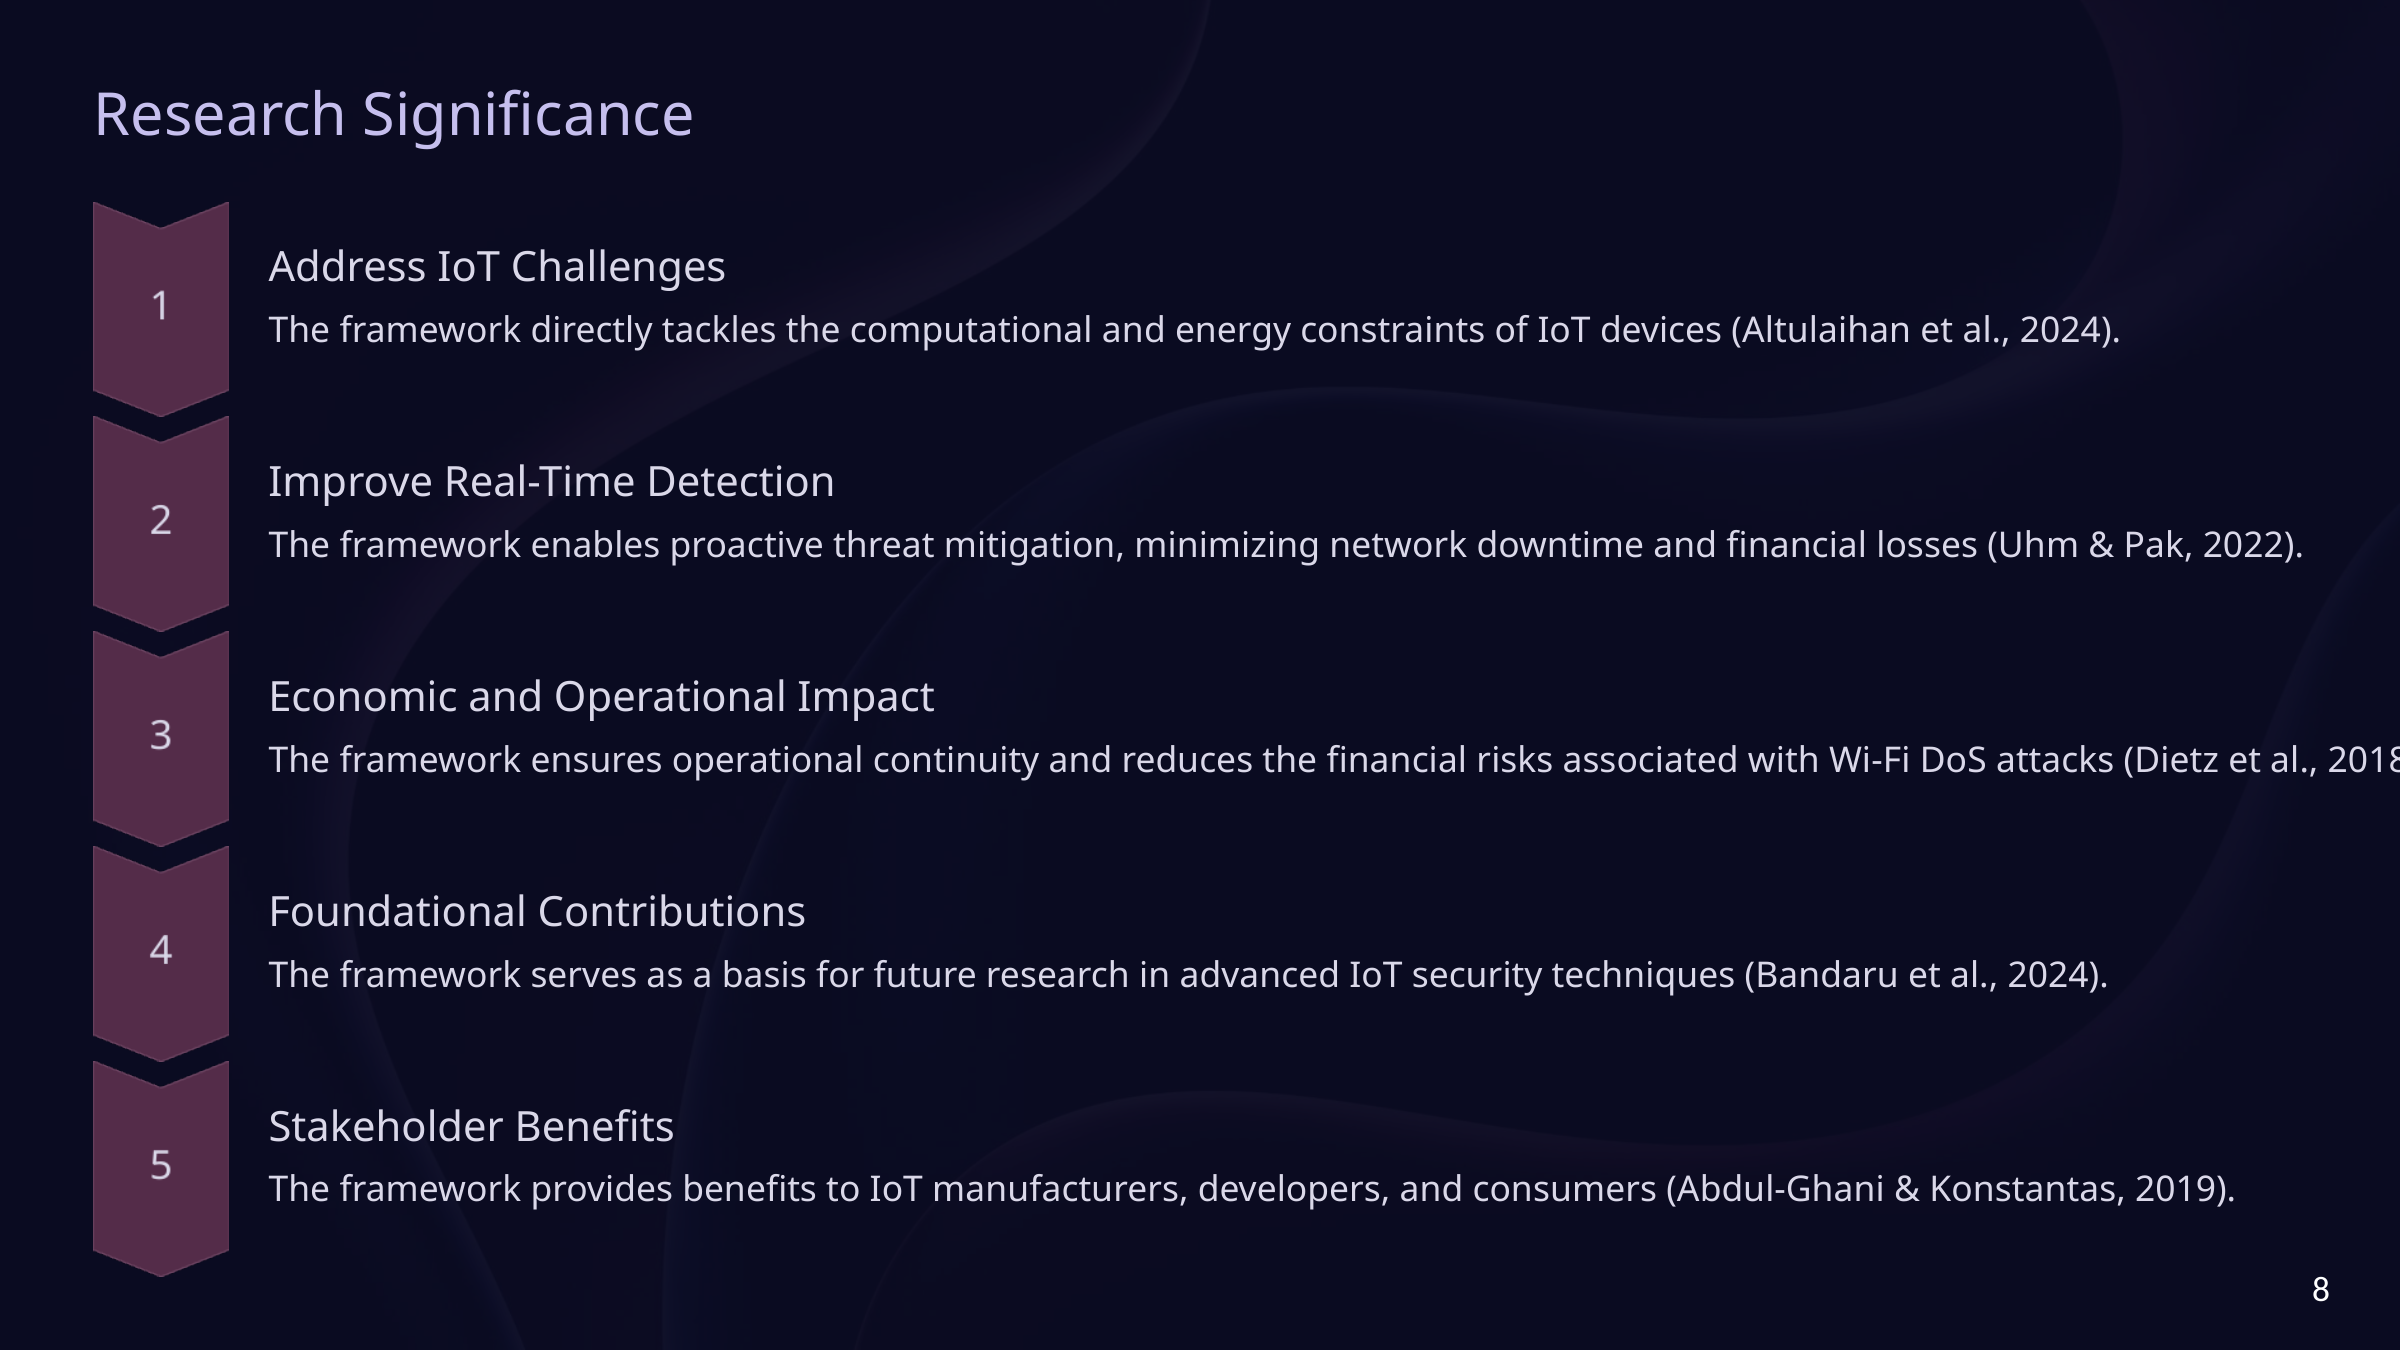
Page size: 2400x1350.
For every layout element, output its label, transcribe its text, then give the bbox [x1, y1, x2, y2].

picture [93, 202, 229, 1277]
text_box Foundational Contributions [268, 897, 664, 936]
text_box Address IoT Challenges [268, 253, 610, 291]
text_box The framework directly tackles the computational and energy constraints of IoT devices (Altulaihan et al., 2024). [268, 306, 2306, 350]
text_box The framework ensures operational continuity and reduces the financial risks associated with Wi-Fi DoS attacks (Dietz et al., 2018). [268, 736, 2306, 780]
text_box Improve Real-Time Detection [268, 468, 691, 506]
text_box Research Significance [93, 73, 732, 149]
text_box The framework provides benefits to IoT manufacturers, developers, and consumers (Abdul-Ghani & Konstantas, 2019). [268, 1166, 2306, 1210]
slide_number 8 [1805, 1251, 2345, 1324]
text_box Stakeholder Benefits [268, 1112, 573, 1151]
text_box The framework enables proactive threat mitigation, minimizing network downtime and financial losses (Uhm & Pak, 2022). [268, 521, 2306, 565]
text_box Economic and Operational Impact [268, 683, 762, 721]
text_box The framework serves as a basis for future research in advanced IoT security techniques (Bandaru et al., 2024). [268, 951, 2306, 995]
